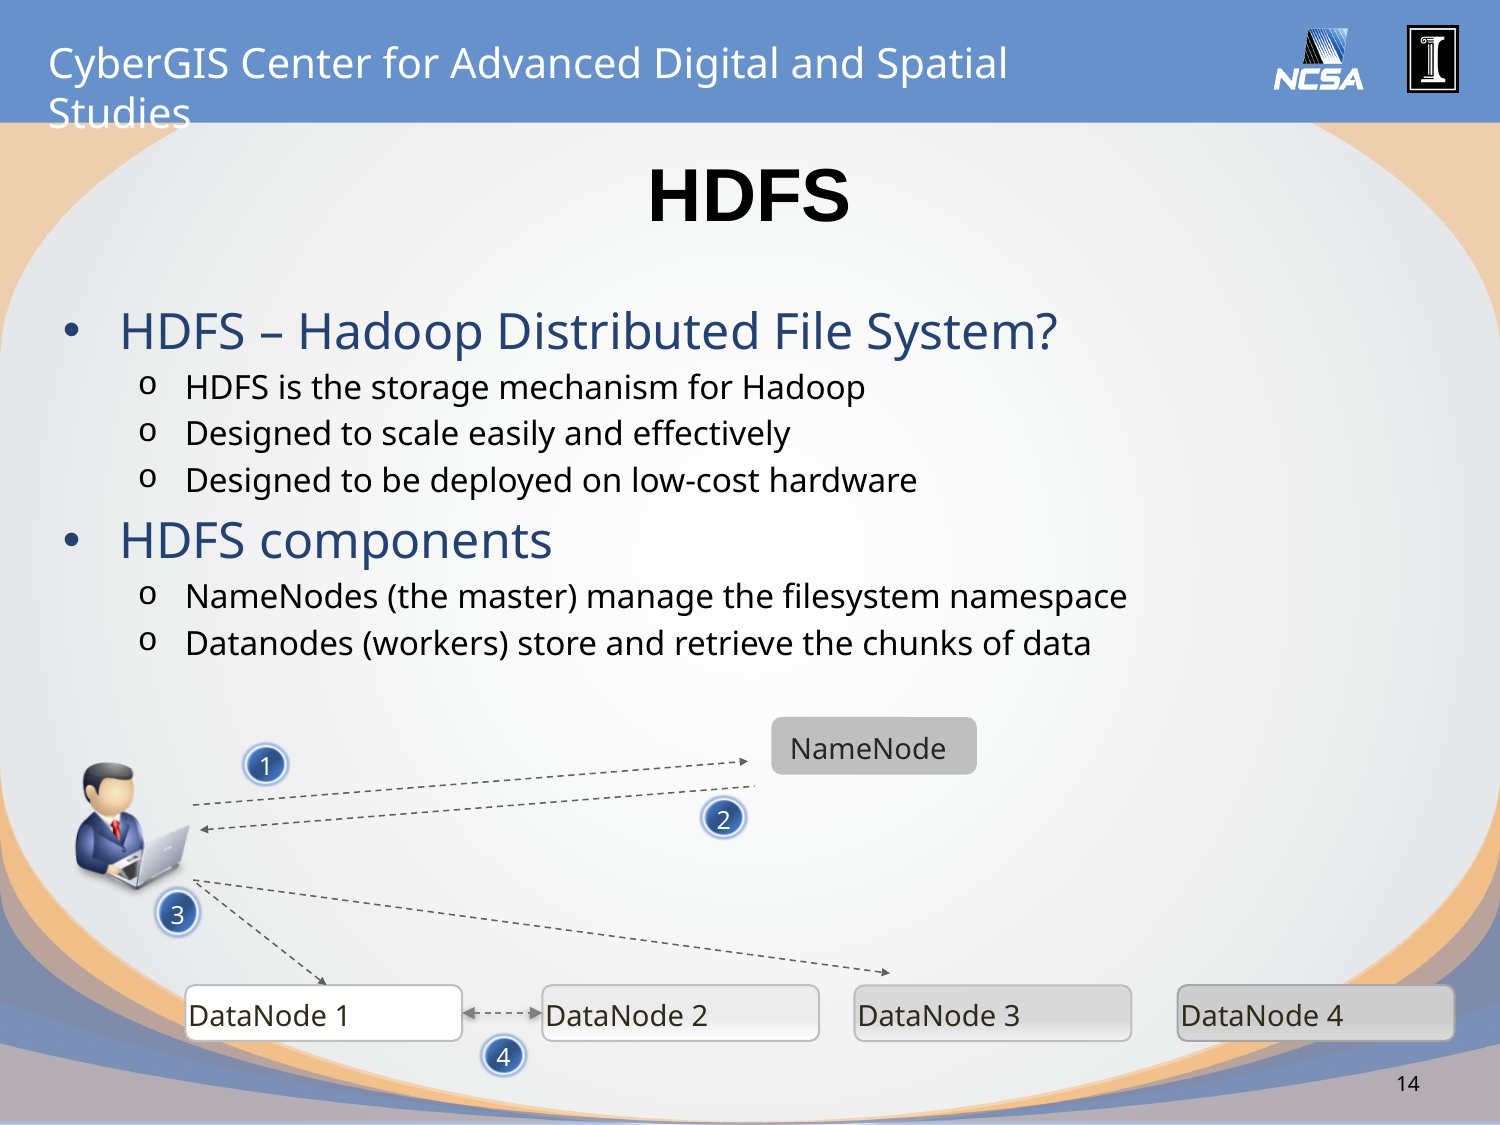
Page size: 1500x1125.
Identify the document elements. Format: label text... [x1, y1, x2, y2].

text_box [41, 717, 1455, 1092]
picture [0, 0, 1500, 1125]
title HDFS [75, 134, 1425, 245]
list HDFS – Hadoop Distributed File System? HDFS is the storage mechanism for Hadoop Designed to scale easily and effectively Designed to be deployed on low-cost hardware HDFS components NameNodes (the master) manage the filesystem namespace Datanodes (workers) store and retrieve the chunks of data [47, 291, 1473, 1042]
slide_number 14 [1391, 1042, 1478, 1103]
